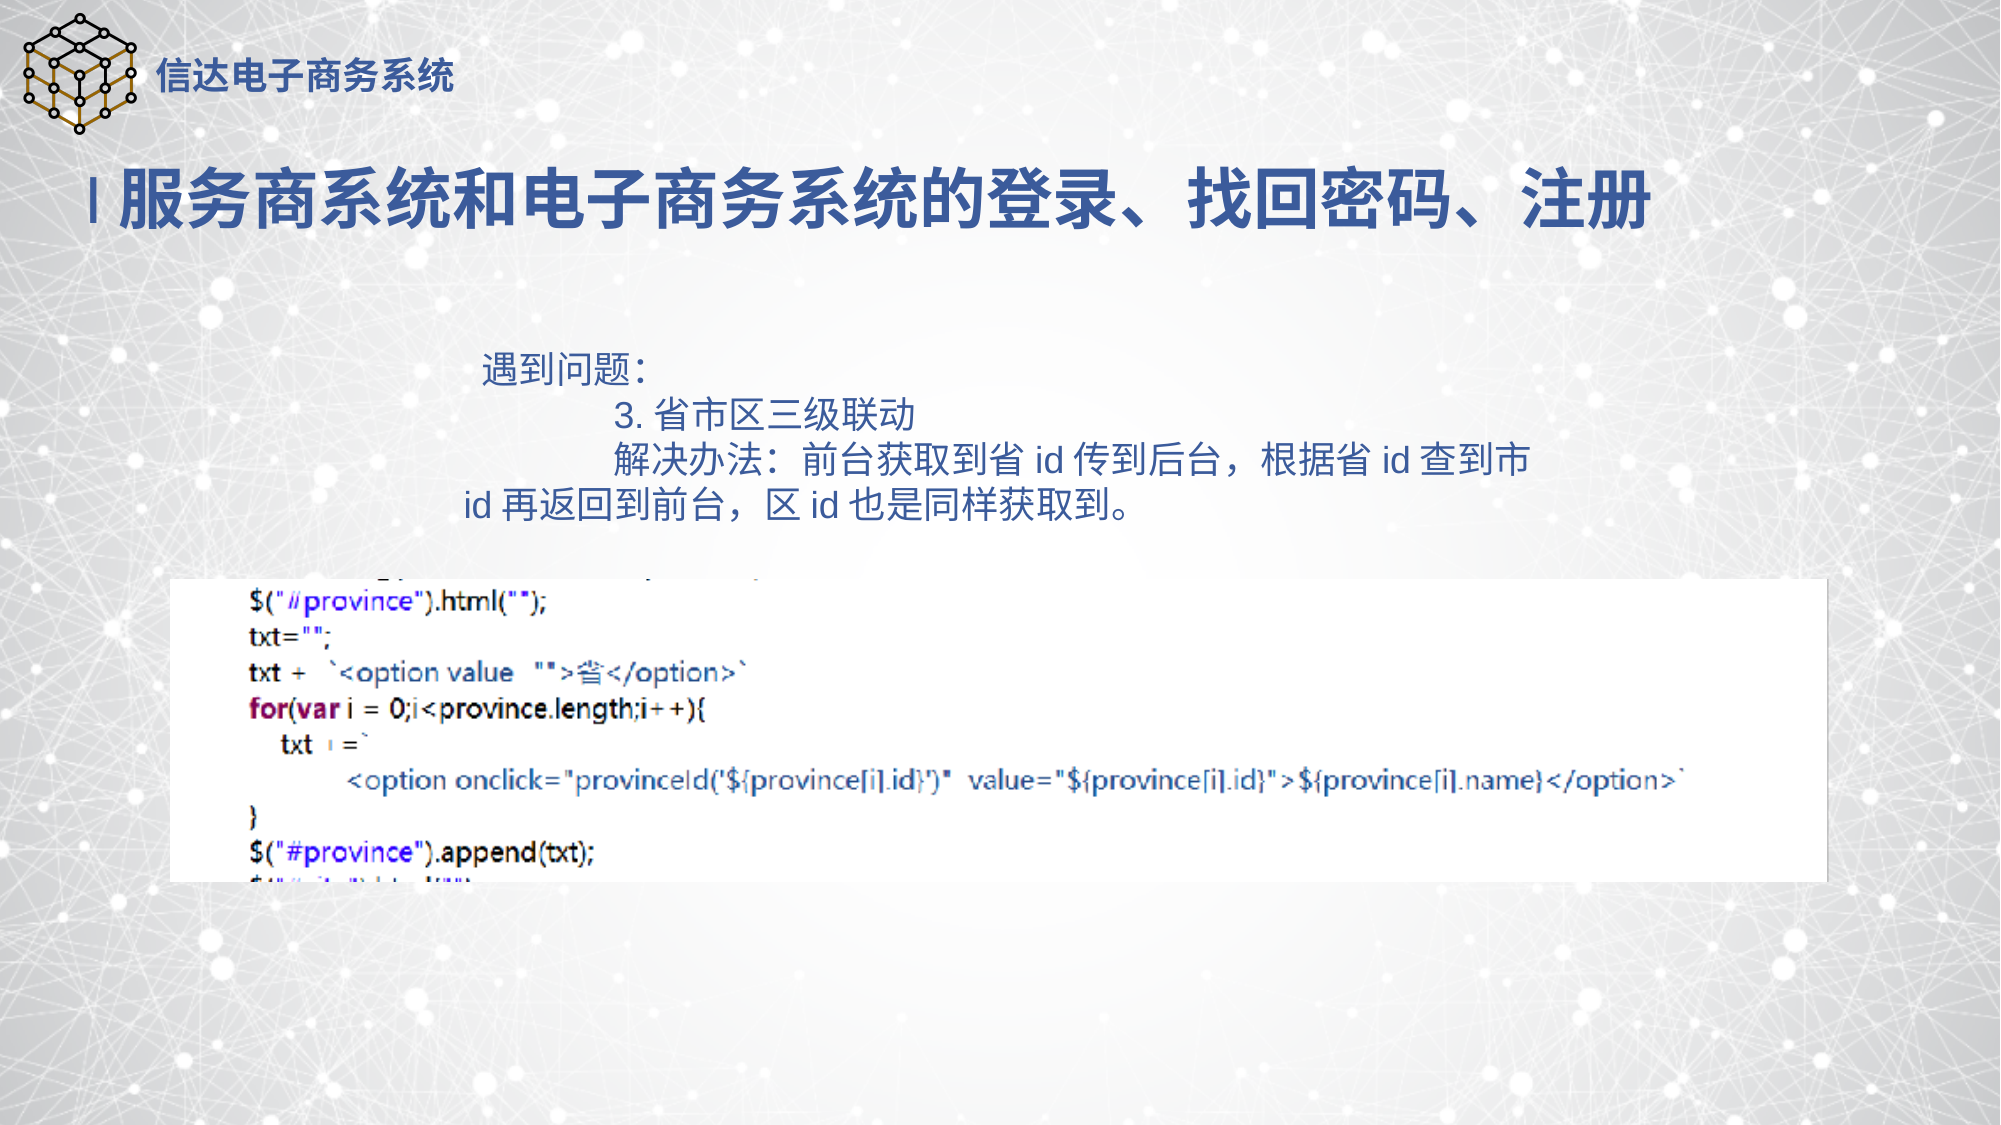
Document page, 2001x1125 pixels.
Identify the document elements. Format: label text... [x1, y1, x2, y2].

text_box 遇到问题： 3.省市区三级联动 解决办法：前台获取到省id传到后台，根据省id查到市id再返回到前台，区id也是同样获取到。 [448, 339, 1552, 579]
picture [0, 0, 2000, 1125]
text_box 信达电子商务系统 [151, 44, 470, 105]
text_box I服务商系统和电子商务系统的登录、找回密码、注册 [69, 149, 1669, 245]
